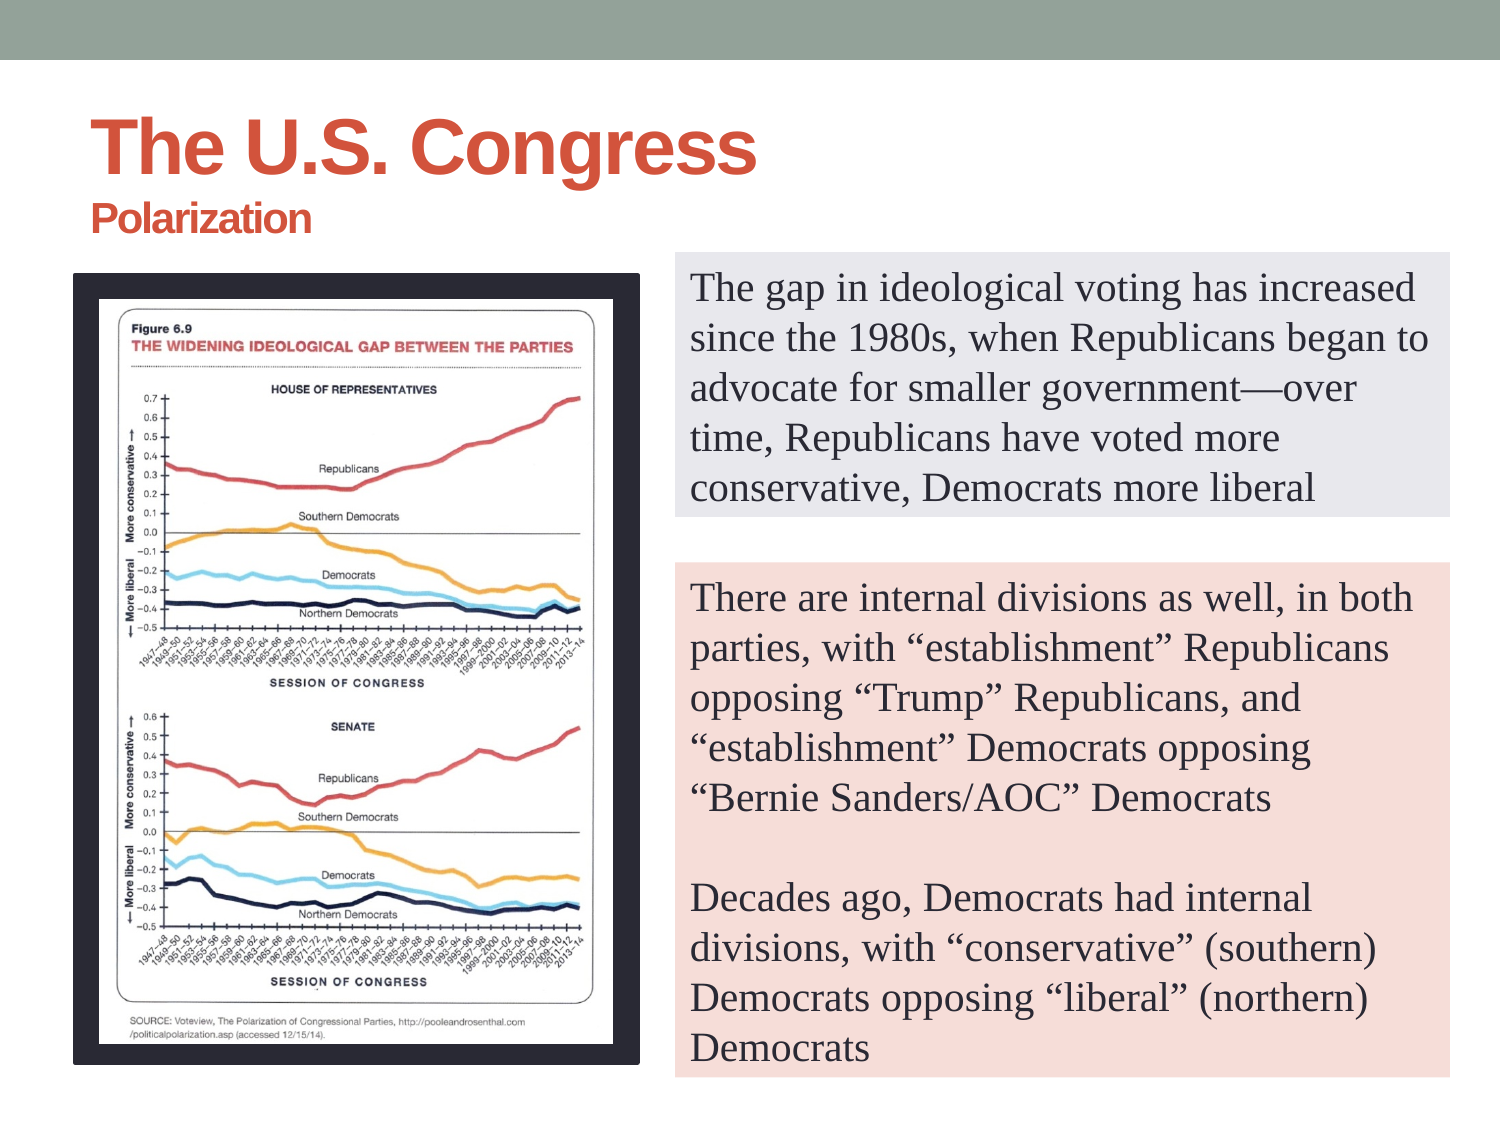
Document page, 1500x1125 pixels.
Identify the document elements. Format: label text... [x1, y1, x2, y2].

title The U.S. Congress Polarization [75, 87, 1425, 250]
text_box There are internal divisions as well, in both parties, with “establishment” Republicans opposing “Trump” Republicans, and “establishment” Democrats opposing “Bernie Sanders/AOC” Democrats Decades ago, Democrats had internal divisions, with “conservative” (southern) Democrats opposing “liberal” (northern) Democrats [675, 562, 1450, 1078]
text_box The gap in ideological voting has increased since the 1980s, when Republicans began to advocate for smaller government—over time, Republicans have voted more conservative, Democrats more liberal [675, 252, 1450, 517]
text_box [73, 273, 640, 1065]
picture [99, 299, 613, 1044]
